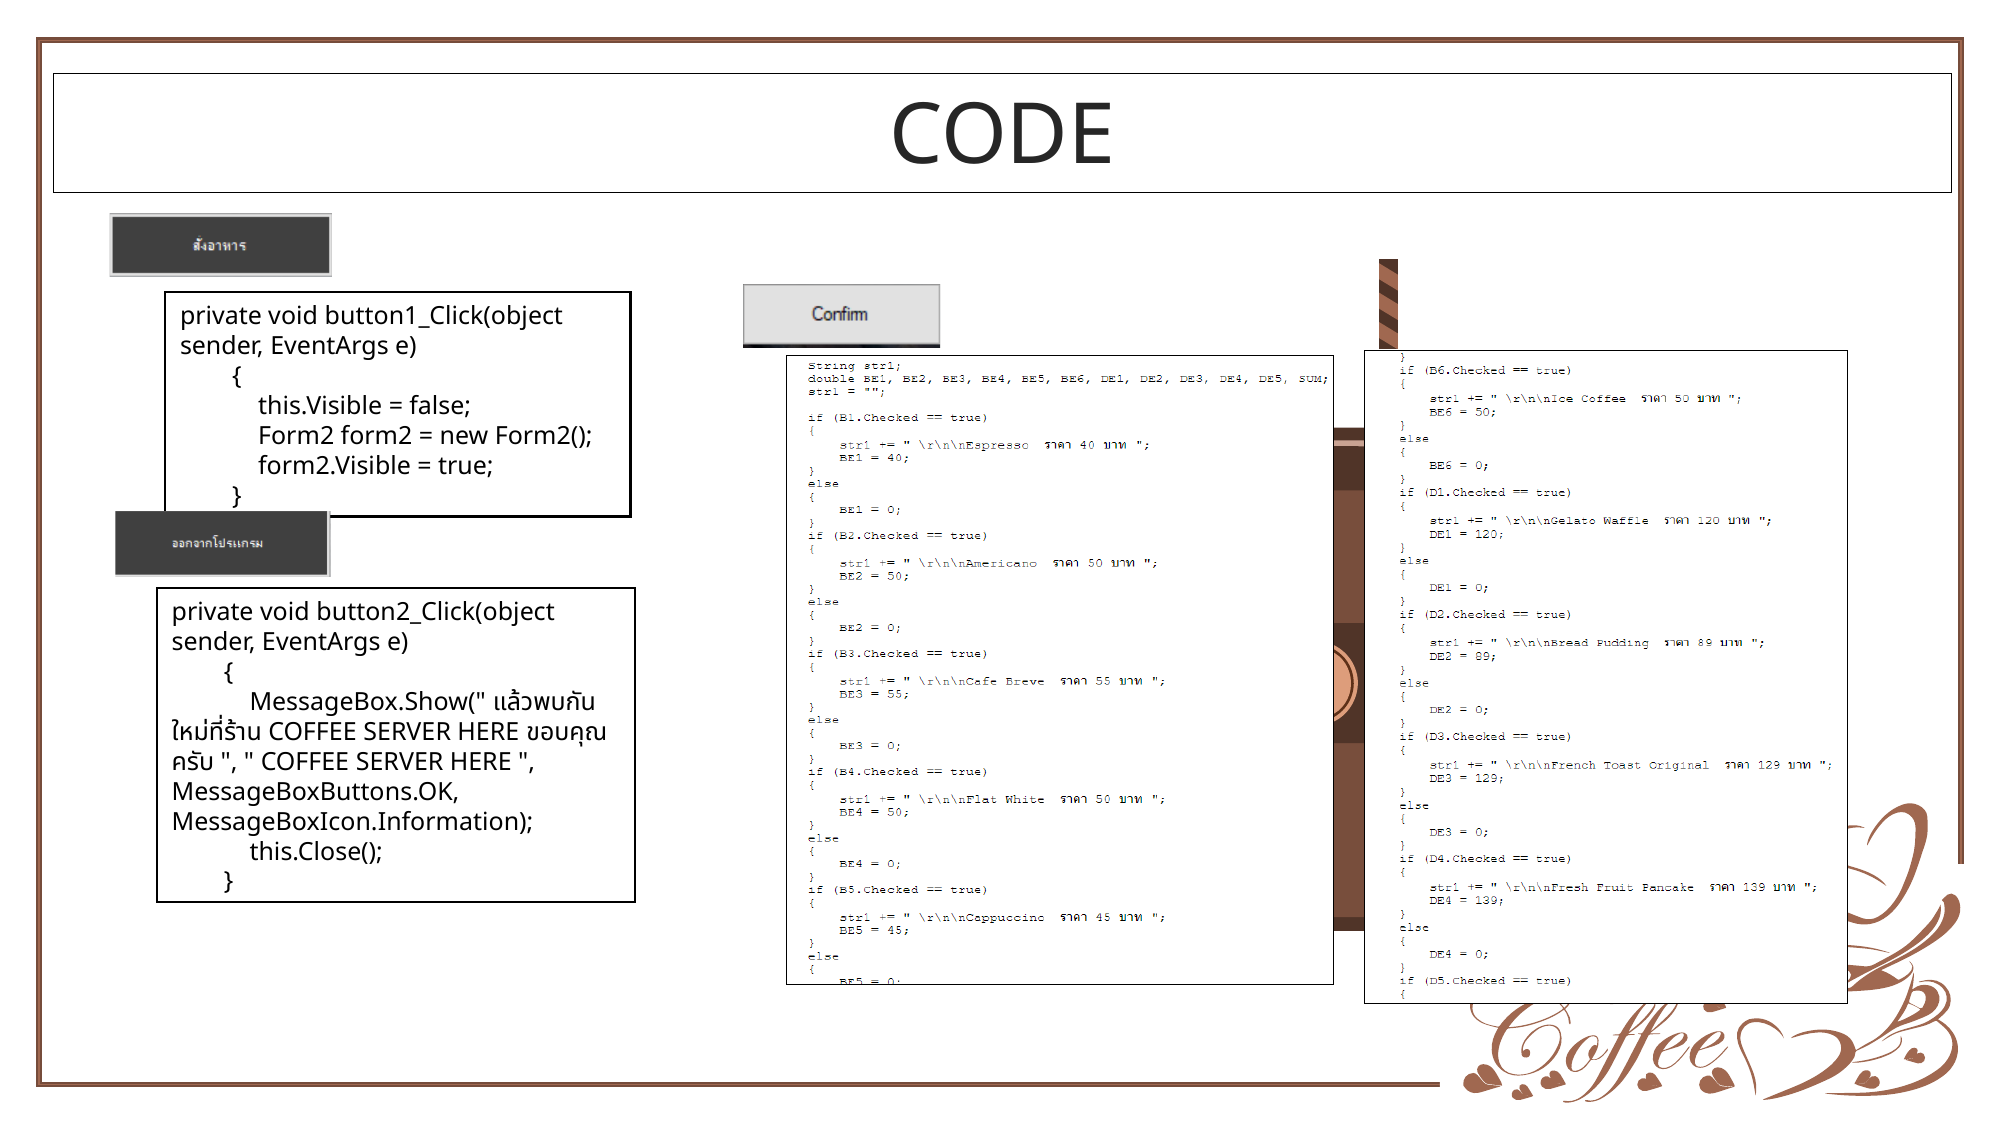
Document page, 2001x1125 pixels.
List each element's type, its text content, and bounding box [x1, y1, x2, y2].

text_box private void button1_Click(object sender, EventArgs e) { this.Visible = false; Form2 form2 = new Form2(); form2.Visible = true; } [164, 291, 632, 518]
list CODE [53, 73, 1952, 193]
picture [786, 355, 1334, 985]
picture [115, 511, 331, 577]
text_box private void button2_Click(object sender, EventArgs e) { MessageBox.Show(" แล้วพบกันใหม่ที่ร้าน COFFEE SERVER HERE ขอบคุณครับ ", " COFFEE SERVER HERE ", MessageBoxButtons.OK, MessageBoxIcon.Information); this.Close(); } [156, 587, 636, 903]
picture [1364, 349, 1848, 1004]
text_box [1144, 259, 1496, 931]
picture [109, 213, 332, 277]
picture [742, 284, 941, 348]
